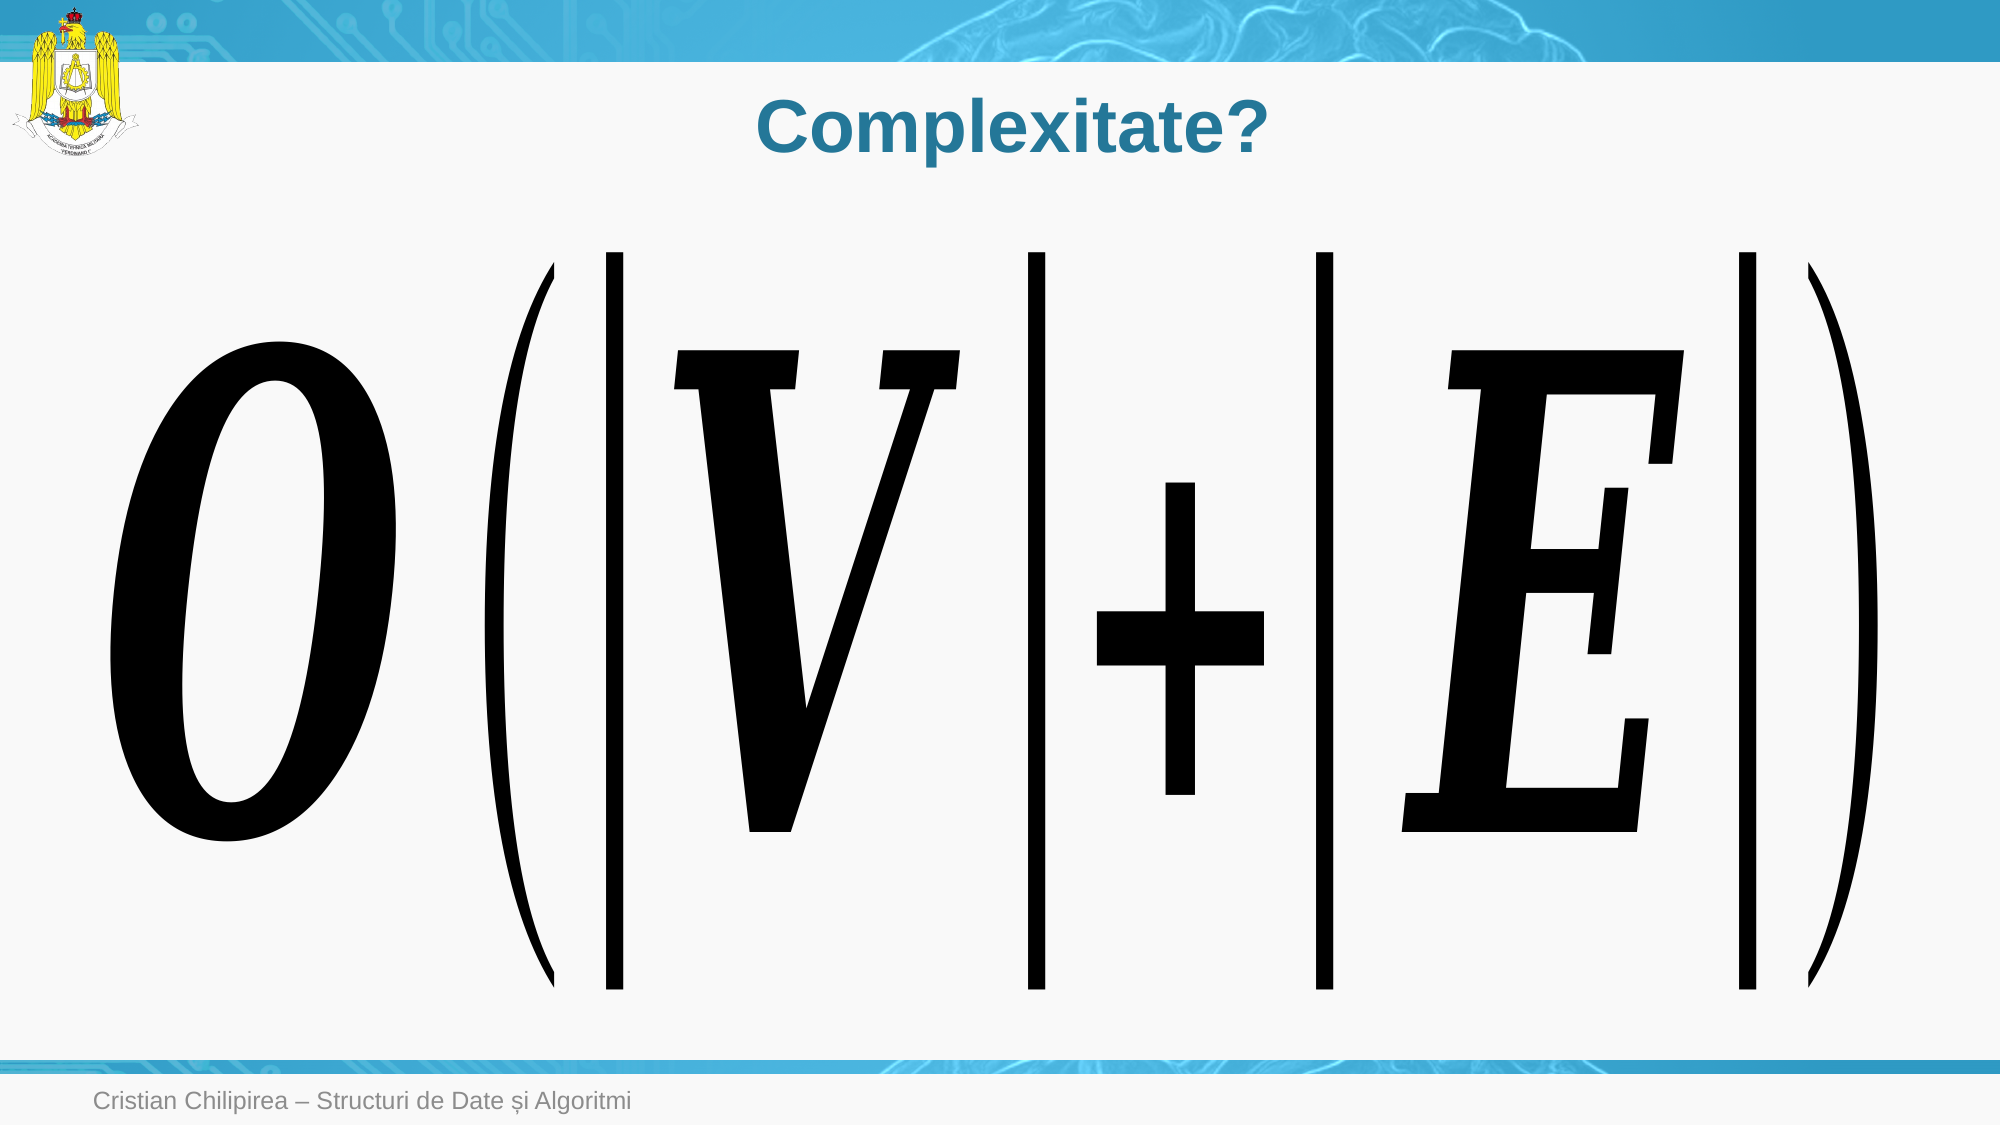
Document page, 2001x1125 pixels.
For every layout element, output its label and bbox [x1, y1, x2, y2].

title [150, 76, 1876, 180]
picture [0, 1060, 2000, 1074]
picture [0, 0, 2000, 156]
footer [77, 1073, 1338, 1125]
